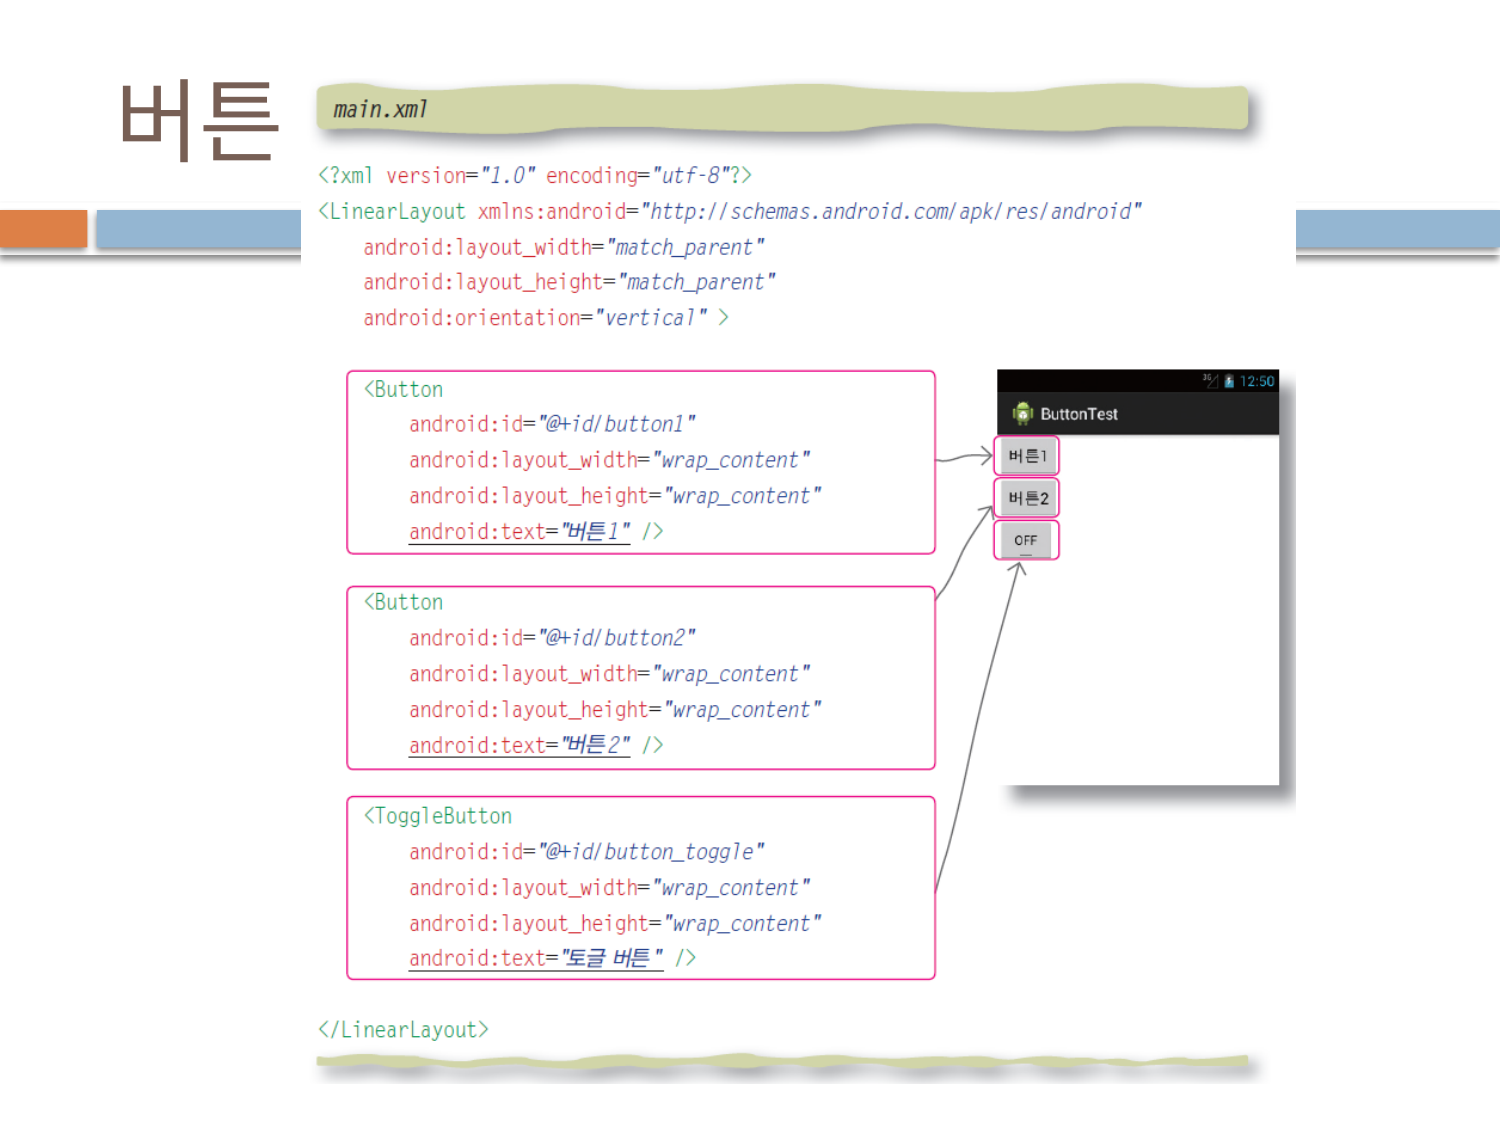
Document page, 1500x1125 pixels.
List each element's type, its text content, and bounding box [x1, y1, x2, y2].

title 버튼 [100, 37, 1438, 200]
picture [300, 77, 1296, 1084]
